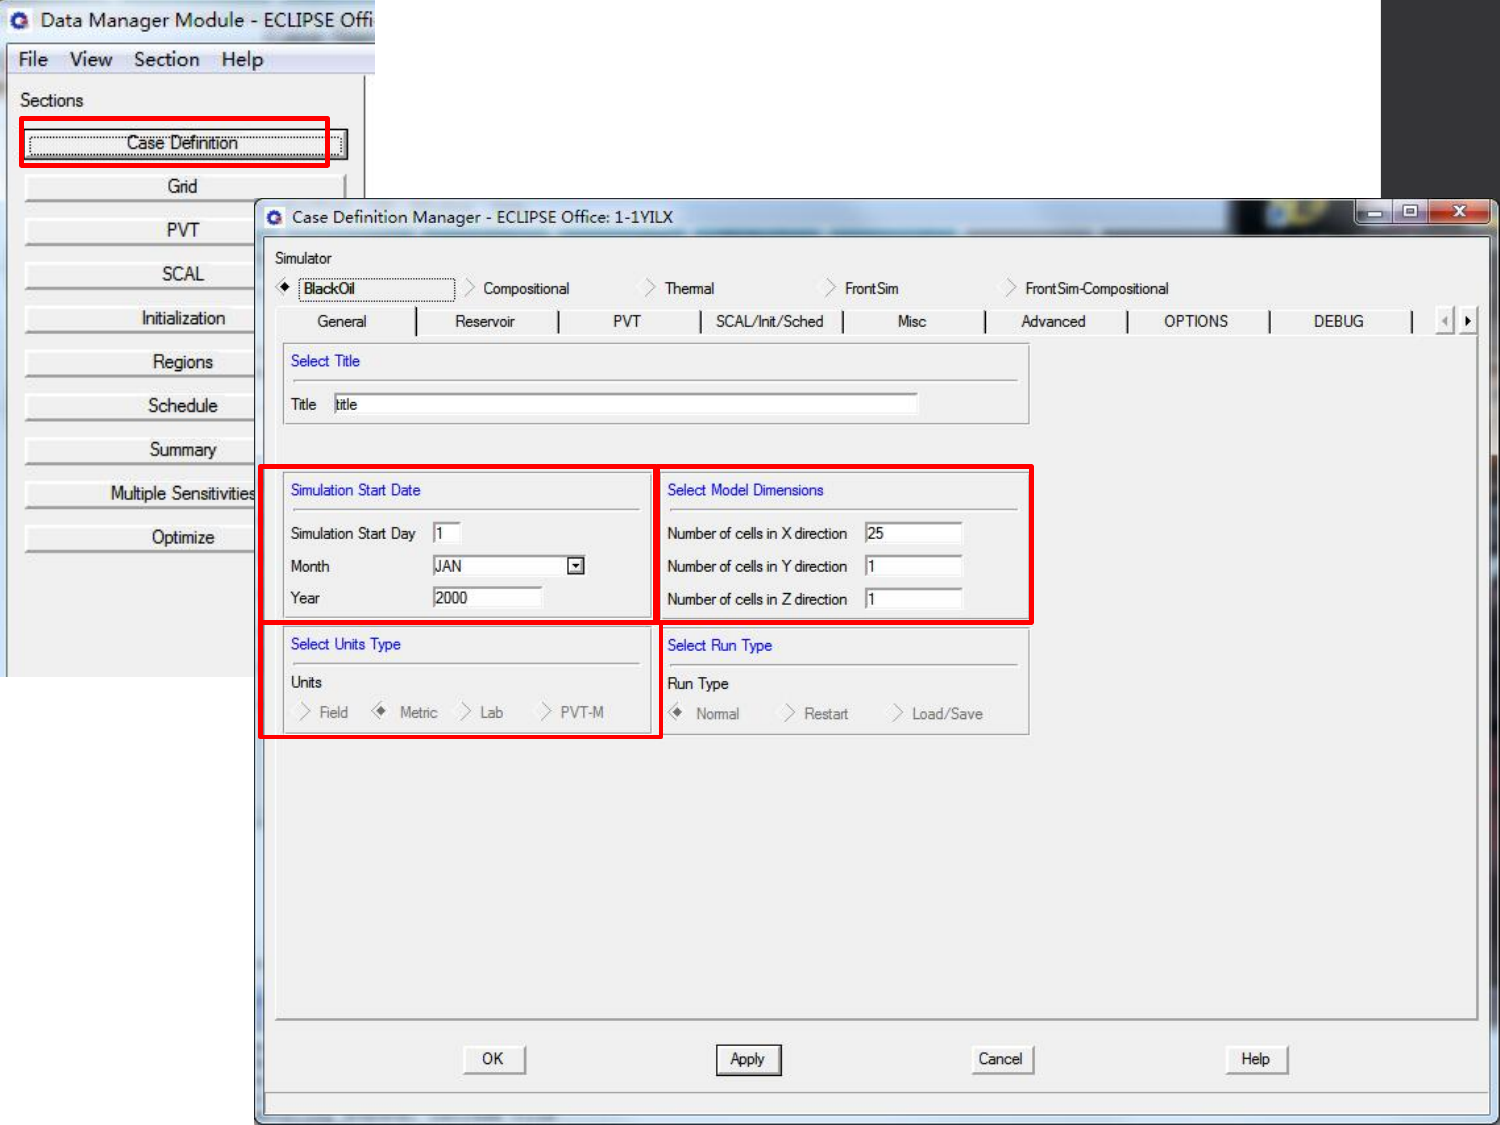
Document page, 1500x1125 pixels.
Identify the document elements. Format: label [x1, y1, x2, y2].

list [0, 0, 376, 677]
picture [254, 197, 1500, 1125]
